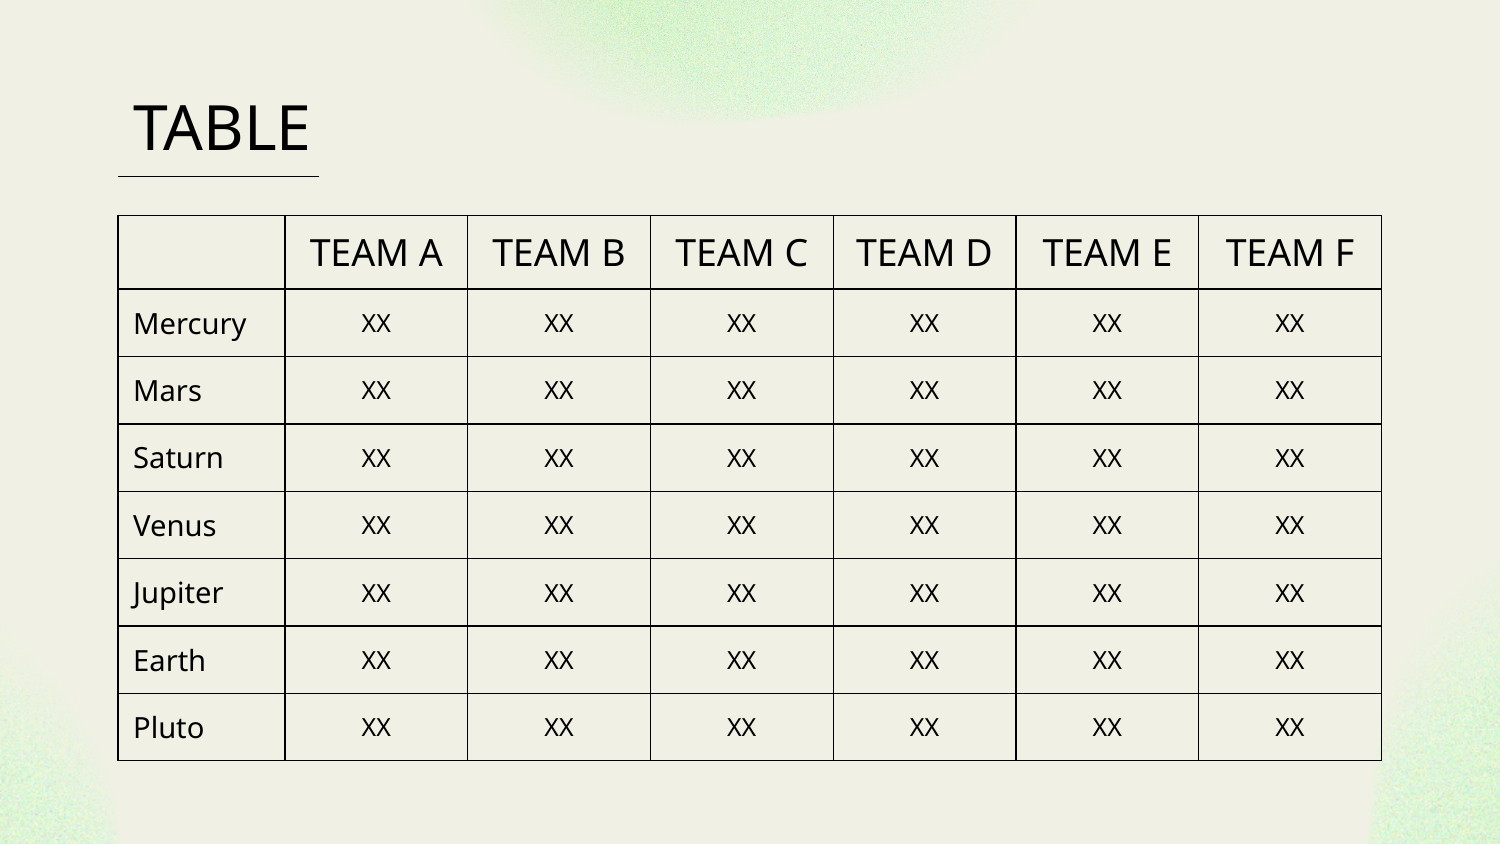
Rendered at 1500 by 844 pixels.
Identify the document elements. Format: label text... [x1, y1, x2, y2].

table_cell XX [651, 694, 833, 760]
table_cell XX [286, 559, 467, 625]
table_cell XX [651, 290, 833, 356]
table_cell XX [834, 357, 1015, 423]
table_header TEAM B [468, 216, 650, 288]
table_cell Venus [119, 492, 284, 558]
table_header TEAM C [651, 216, 833, 288]
table_cell XX [468, 492, 650, 558]
table_cell XX [1017, 290, 1198, 356]
table_cell XX [1199, 357, 1381, 423]
table_cell XX [651, 492, 833, 558]
table_header TEAM E [1017, 216, 1198, 288]
table_cell XX [468, 357, 650, 423]
table_cell XX [1017, 694, 1198, 760]
table_header [119, 216, 284, 288]
table_cell XX [651, 357, 833, 423]
table_cell XX [1199, 559, 1381, 625]
table_cell Mercury [119, 290, 284, 356]
table_cell XX [286, 627, 467, 693]
table_cell Pluto [119, 694, 284, 760]
table_cell XX [651, 559, 833, 625]
table_header TEAM A [286, 216, 467, 288]
table_cell XX [468, 425, 650, 491]
table_cell XX [468, 290, 650, 356]
table_cell XX [1017, 357, 1198, 423]
table_cell XX [1199, 492, 1381, 558]
table_cell XX [1017, 559, 1198, 625]
table_cell XX [834, 492, 1015, 558]
table_cell XX [834, 290, 1015, 356]
table_cell Jupiter [119, 559, 284, 625]
table_cell XX [834, 425, 1015, 491]
table_cell XX [1199, 425, 1381, 491]
table_cell XX [651, 425, 833, 491]
table_cell XX [1199, 694, 1381, 760]
table_cell XX [286, 290, 467, 356]
table_cell XX [468, 694, 650, 760]
table_cell XX [651, 627, 833, 693]
table_header TEAM D [834, 216, 1015, 288]
table_cell XX [834, 559, 1015, 625]
title TABLE [118, 72, 1382, 167]
table_cell Earth [119, 627, 284, 693]
table_header TEAM F [1199, 216, 1381, 288]
table_cell XX [1017, 492, 1198, 558]
table_cell XX [1017, 627, 1198, 693]
table_cell XX [468, 559, 650, 625]
table_cell Mars [119, 357, 284, 423]
table_cell XX [286, 492, 467, 558]
table_cell XX [286, 425, 467, 491]
table_cell XX [286, 357, 467, 423]
table_cell XX [1199, 290, 1381, 356]
table_cell XX [834, 694, 1015, 760]
table_cell XX [1017, 425, 1198, 491]
table_cell XX [834, 627, 1015, 693]
table_cell XX [286, 694, 467, 760]
table_cell Saturn [119, 425, 284, 491]
table_cell XX [1199, 627, 1381, 693]
table_cell XX [468, 627, 650, 693]
